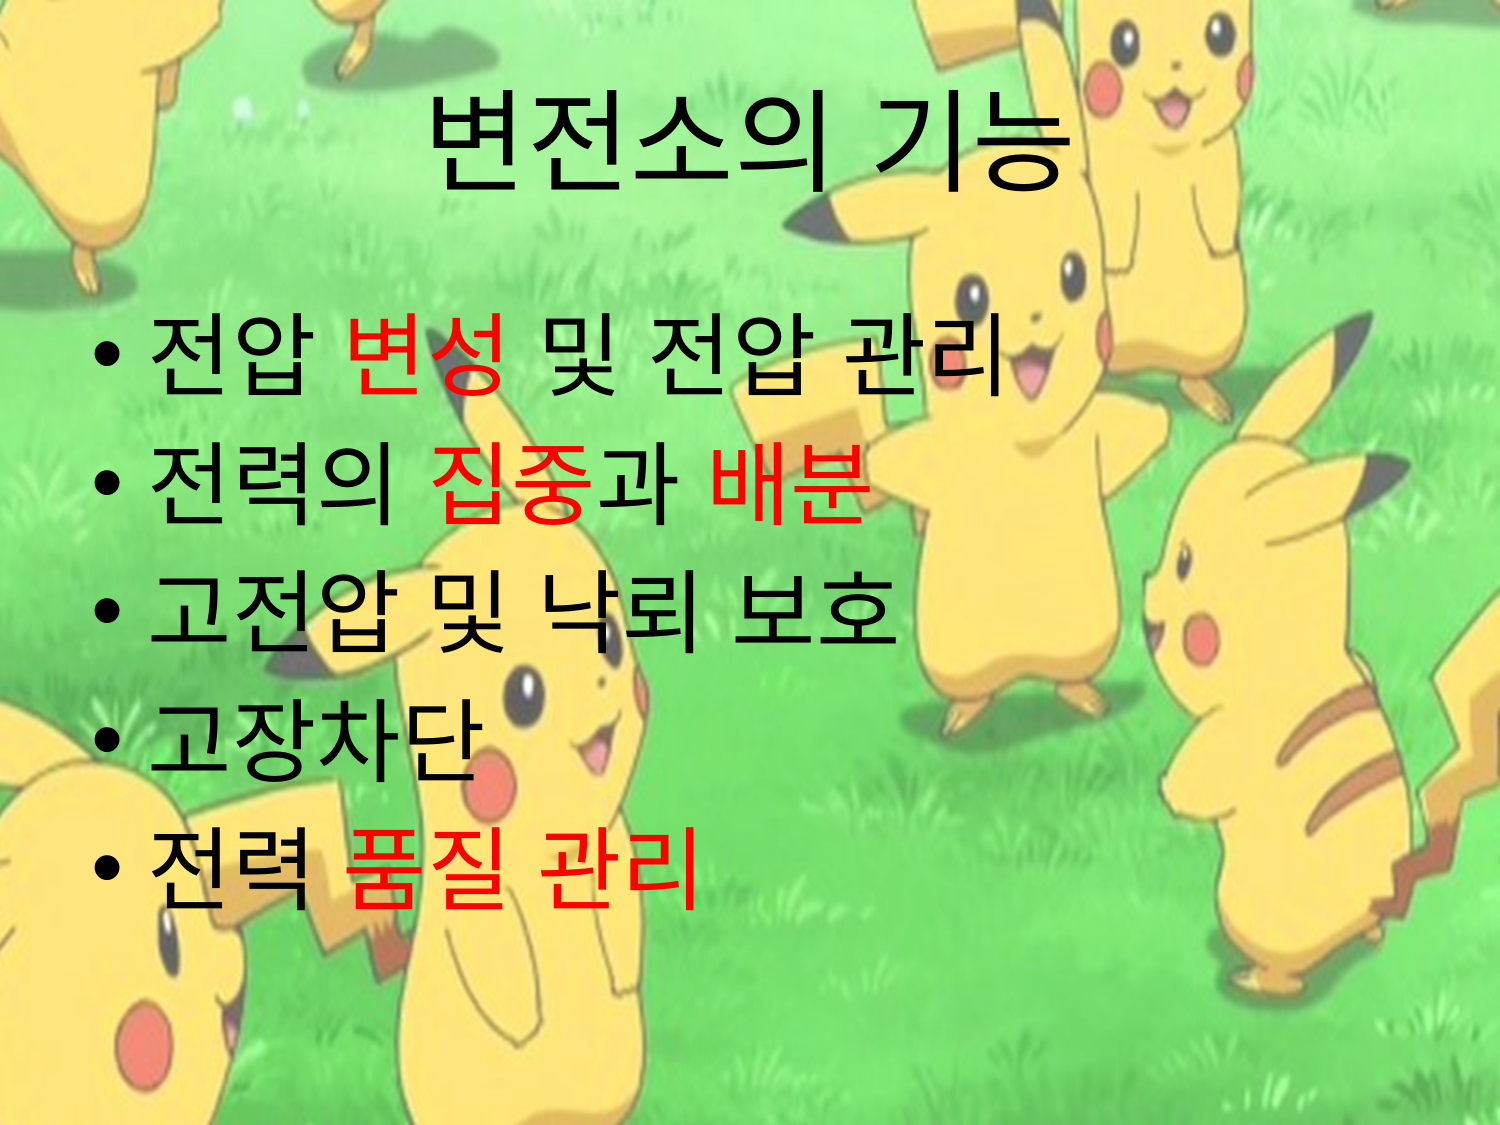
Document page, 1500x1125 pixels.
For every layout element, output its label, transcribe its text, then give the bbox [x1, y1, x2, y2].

list 전압 변성 및 전압 관리 전력의 집중과 배분 고전압 및 낙뢰 보호 고장차단 전력 품질 관리 [76, 290, 1427, 1034]
title 변전소의 기능 [75, 45, 1425, 233]
